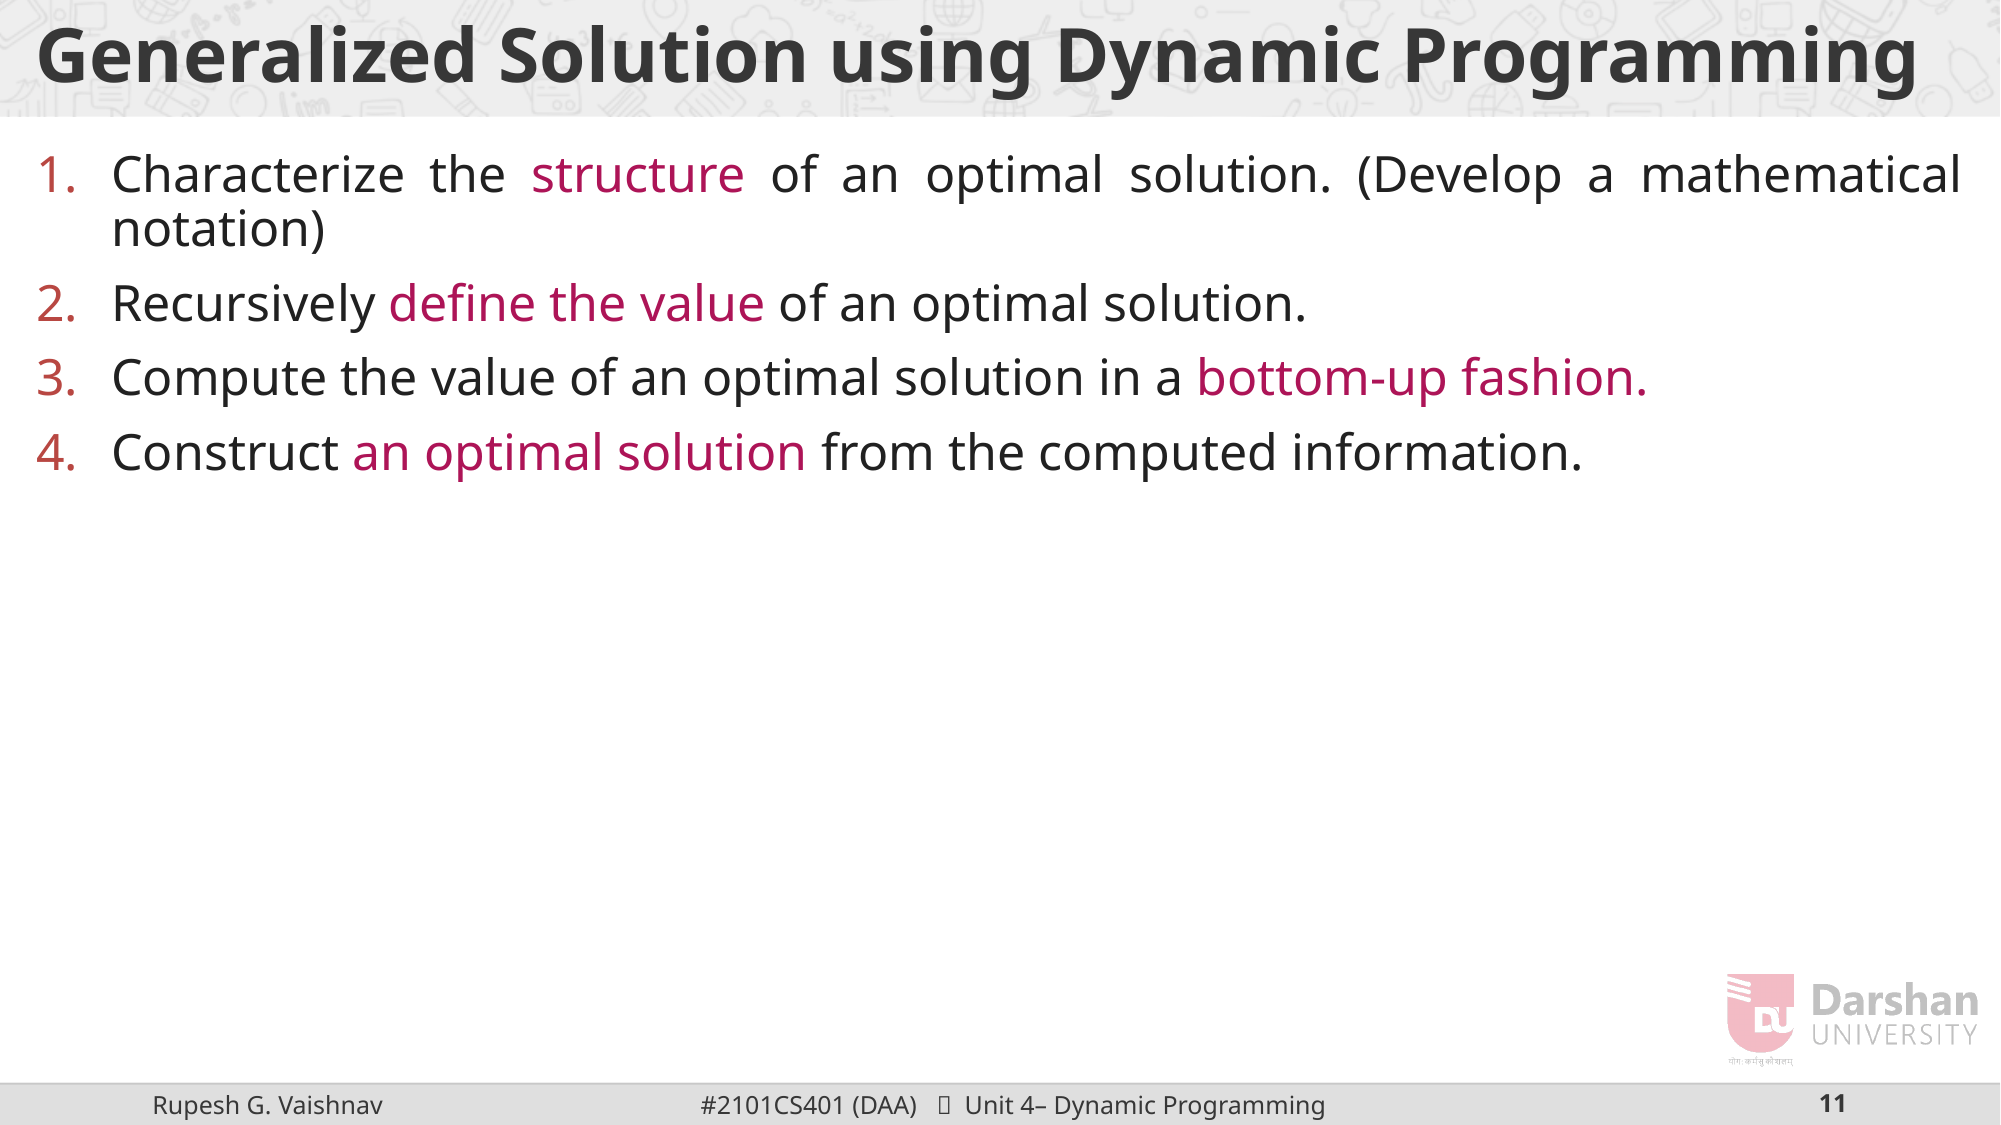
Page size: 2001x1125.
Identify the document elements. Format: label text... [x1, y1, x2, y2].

title Generalized Solution using Dynamic Programming [0, 0, 2000, 117]
list Characterize the structure of an optimal solution. (Develop a mathematical notation) Recursively define the value of an optimal solution. Compute the value of an optimal solution in a bottom-up fashion. Construct an optimal solution from the computed information. [21, 141, 1979, 1059]
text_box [1724, 972, 1981, 1068]
